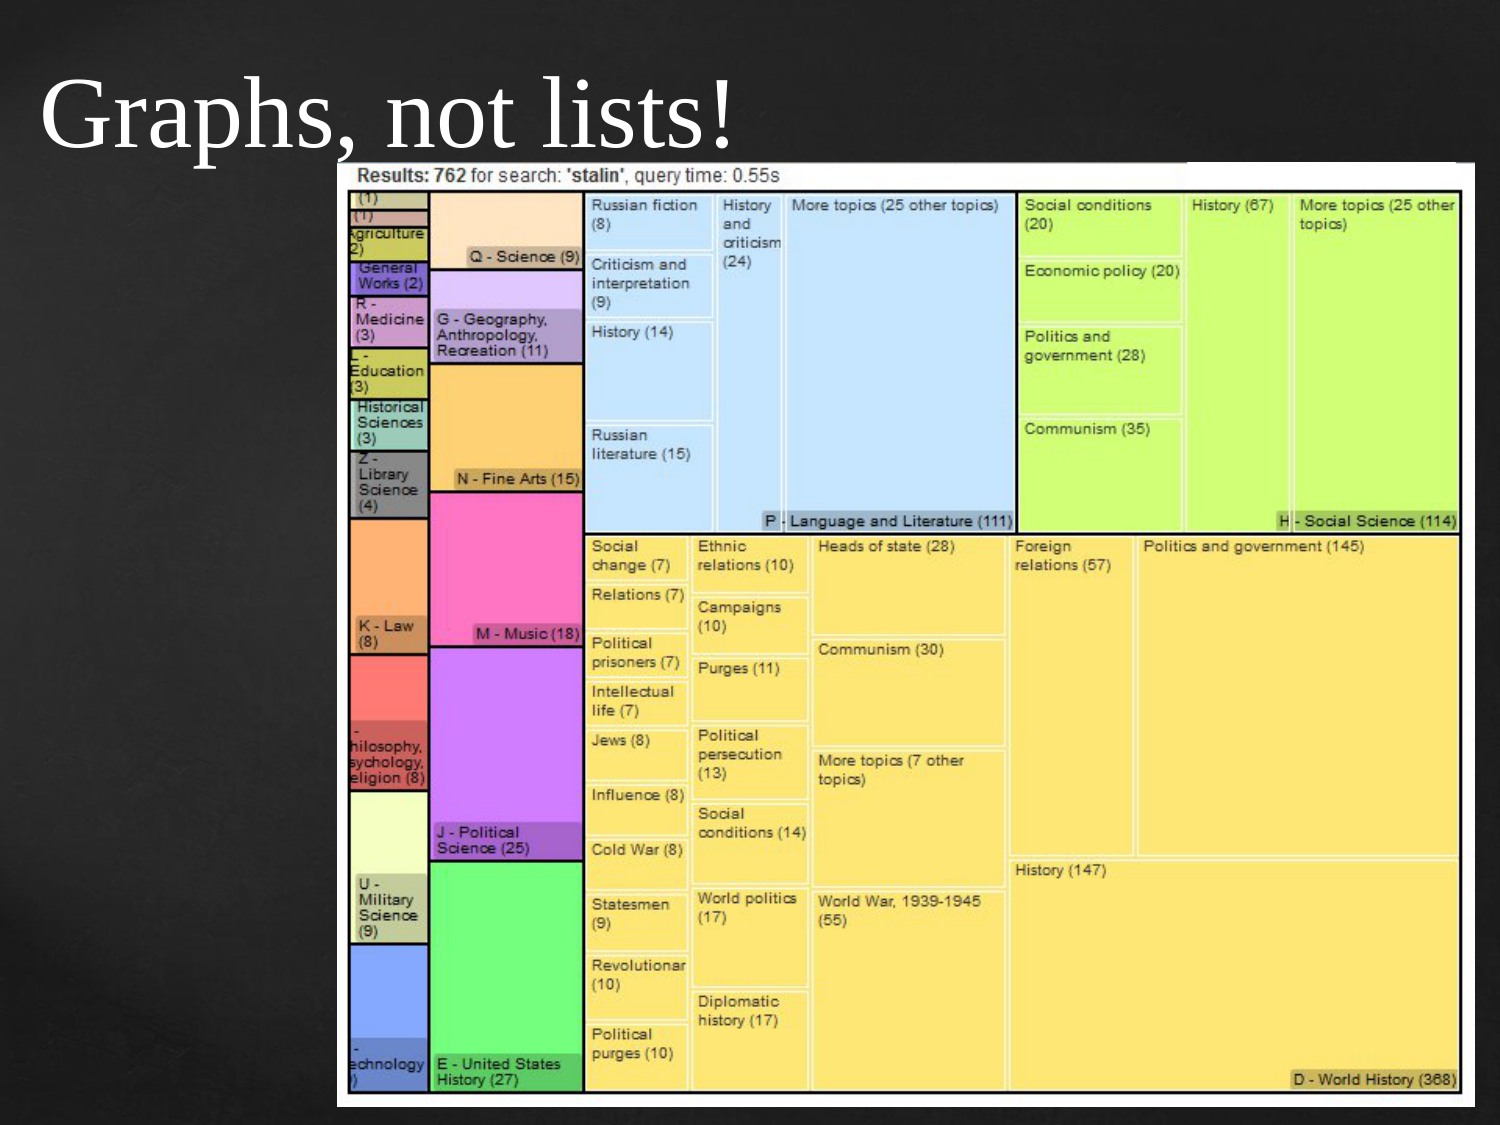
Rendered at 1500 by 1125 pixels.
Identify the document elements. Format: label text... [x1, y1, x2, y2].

title Graphs, not lists! [24, 24, 823, 175]
picture [0, 0, 1500, 1125]
